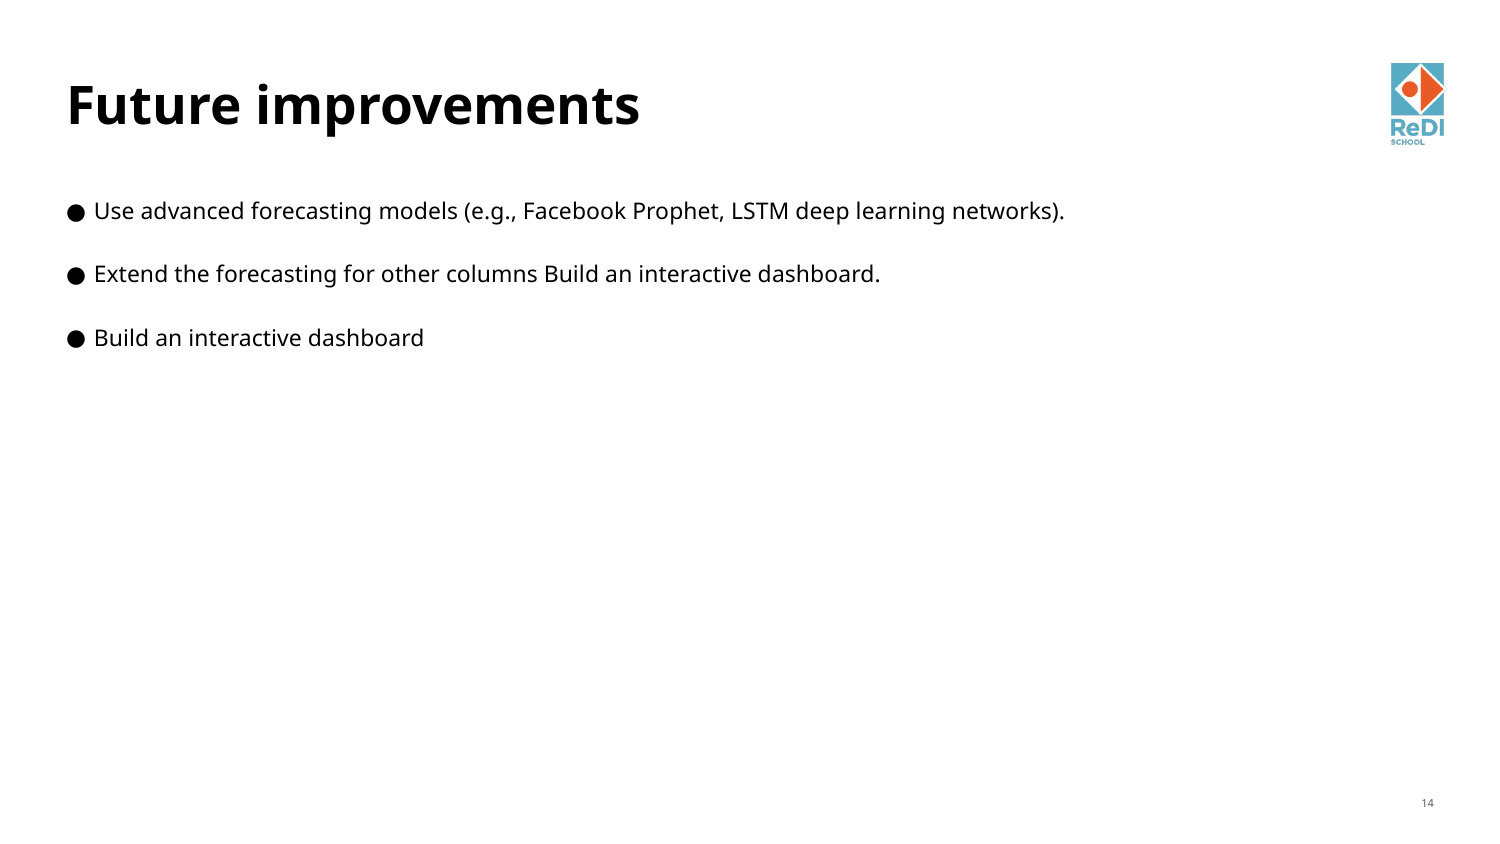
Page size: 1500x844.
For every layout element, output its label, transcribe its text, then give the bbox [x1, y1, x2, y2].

picture [1391, 63, 1447, 145]
slide_number 14 [1388, 781, 1449, 827]
list Use advanced forecasting models (e.g., Facebook Prophet, LSTM deep learning networks). Extend the forecasting for other columns Build an interactive dashboard. Build an interactive dashboard [51, 150, 1388, 366]
title Future improvements [51, 56, 1388, 150]
